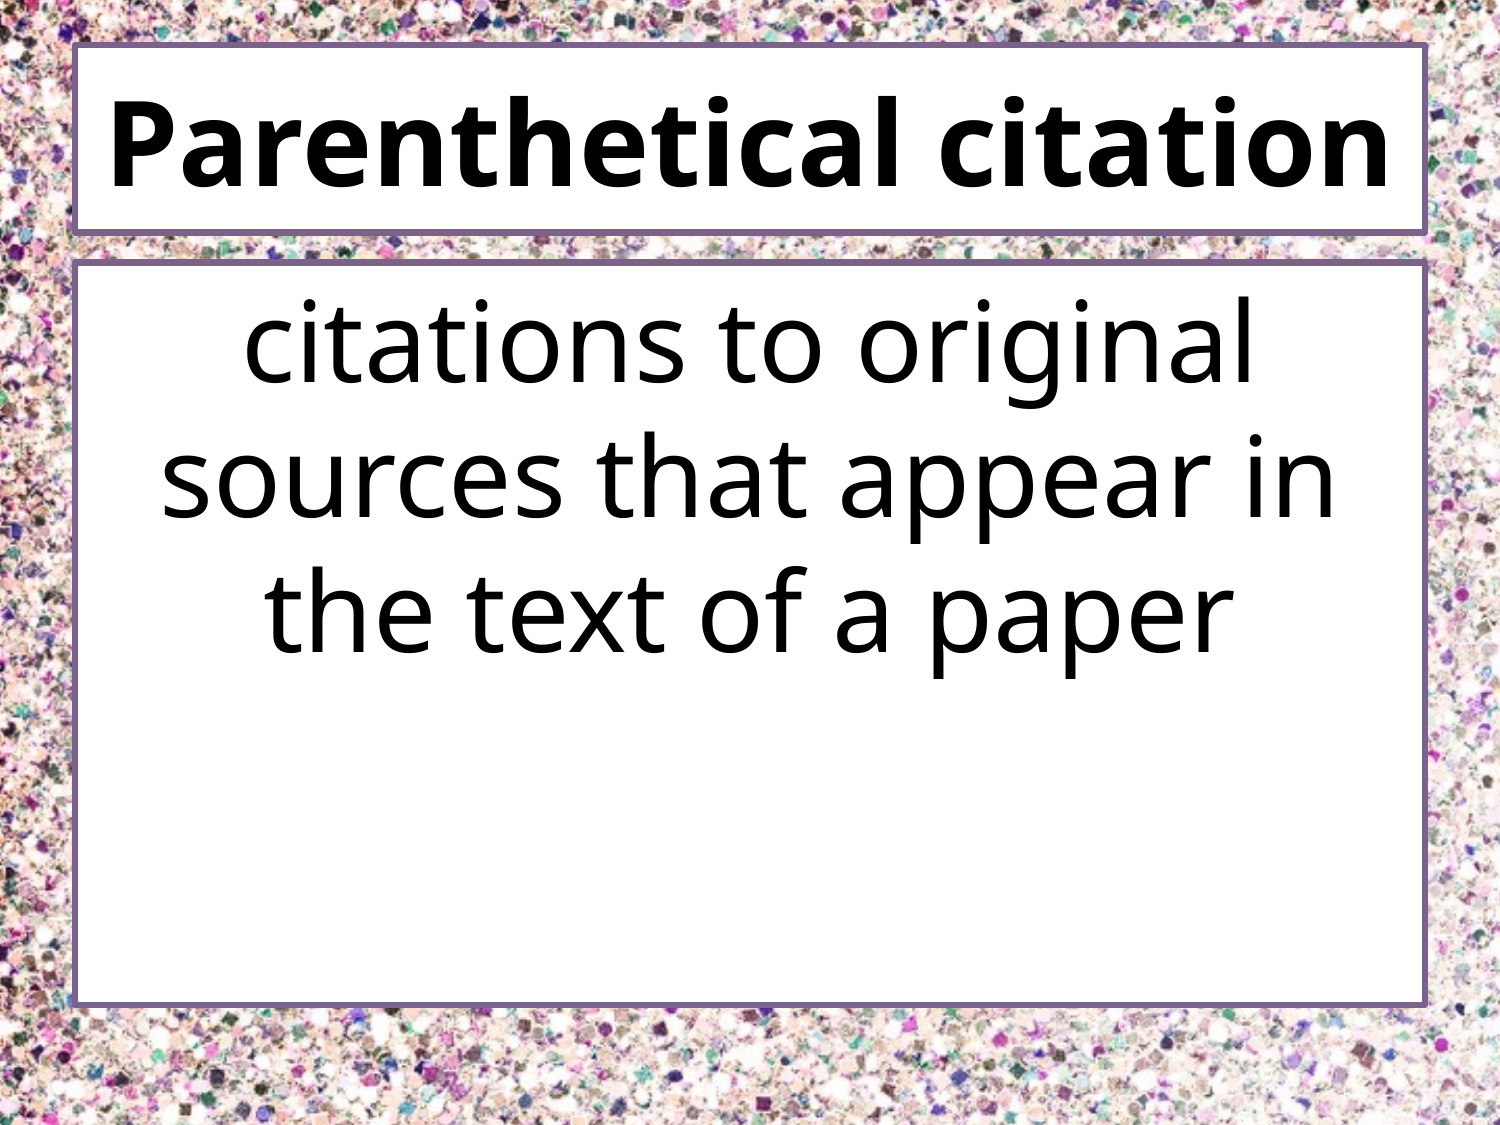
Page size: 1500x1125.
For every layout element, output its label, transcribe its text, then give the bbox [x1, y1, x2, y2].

picture [0, 0, 1500, 1125]
list citations to original sources that appear in the text of a paper [72, 259, 1428, 1008]
title Parenthetical citation [72, 42, 1428, 236]
